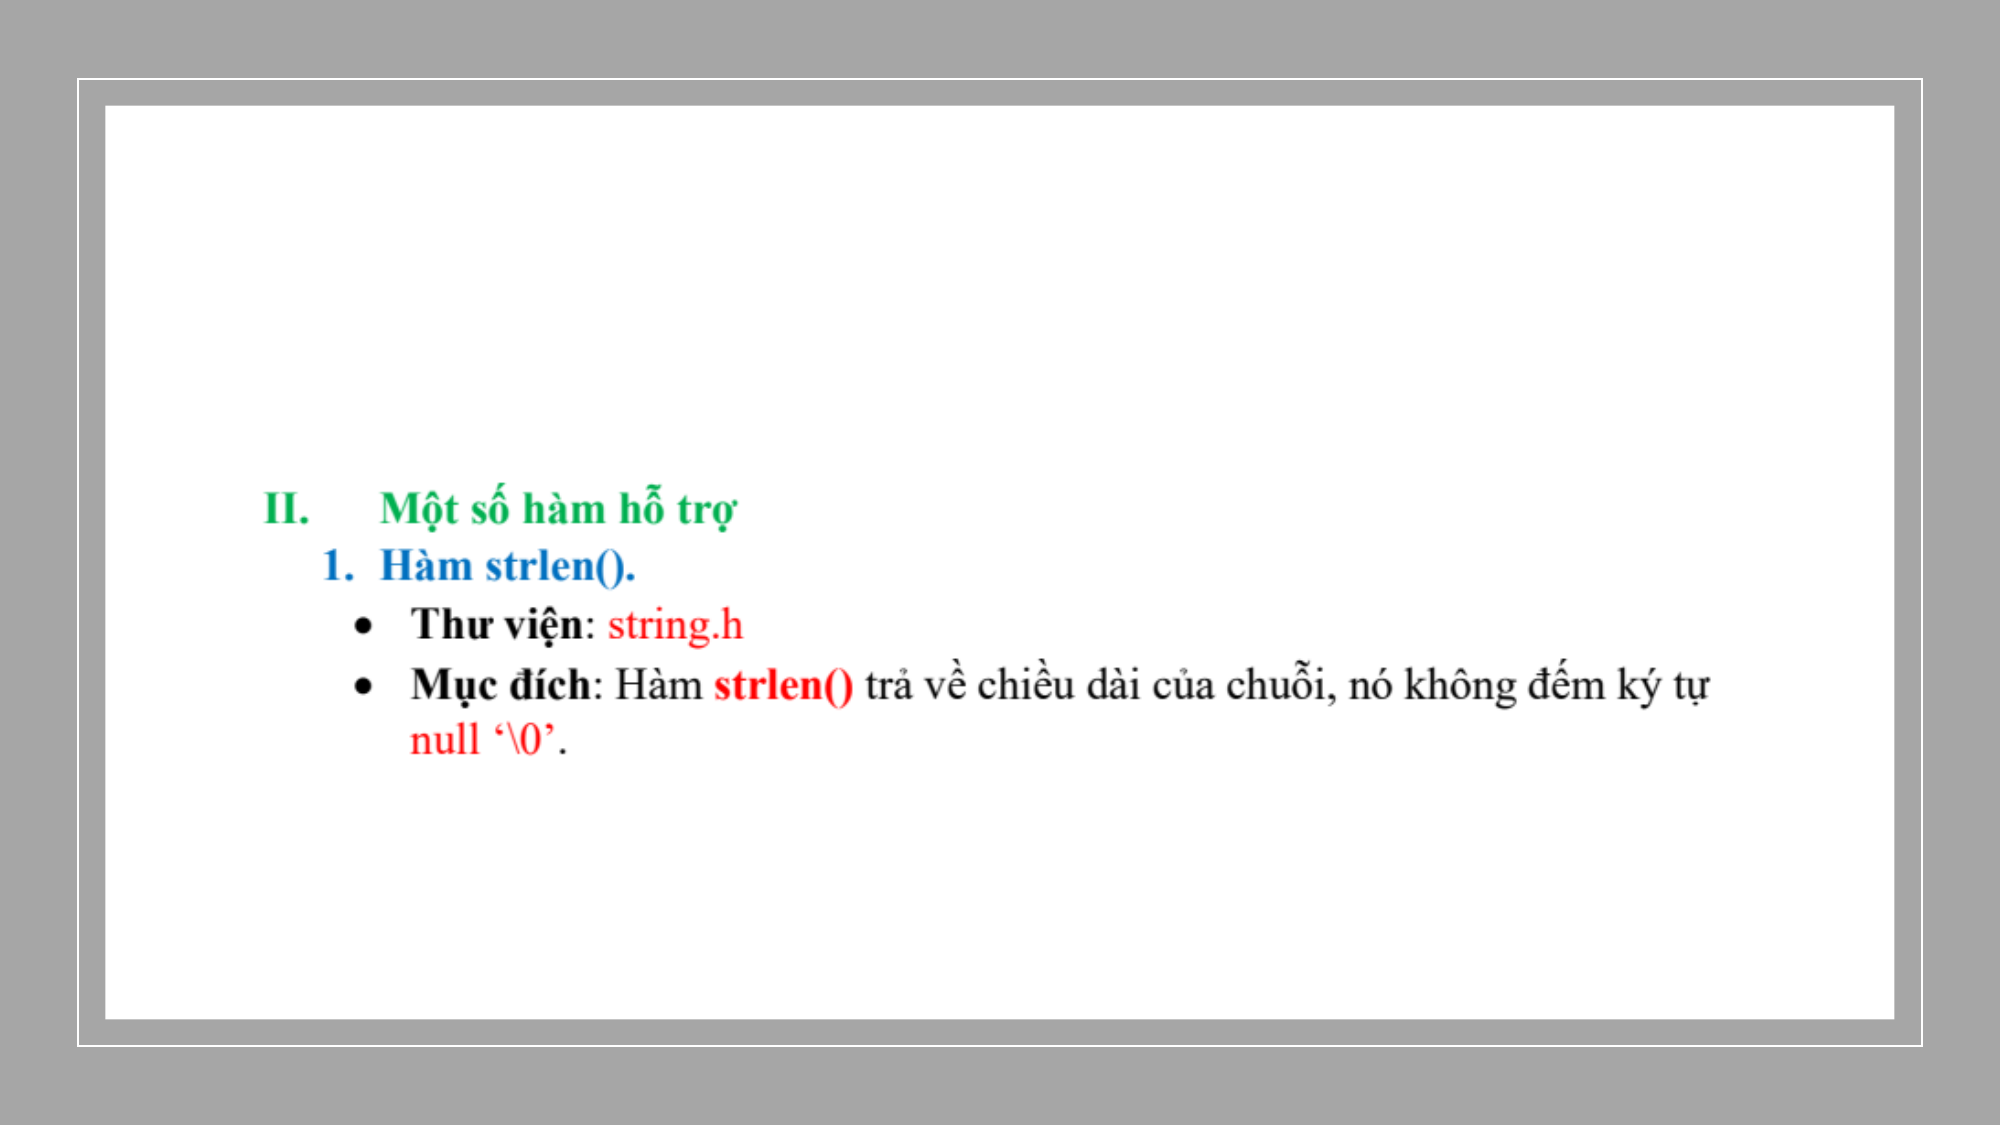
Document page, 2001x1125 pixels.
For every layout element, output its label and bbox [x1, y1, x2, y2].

text_box [77, 78, 1923, 1047]
picture [183, 355, 1817, 769]
text_box [104, 104, 1895, 1020]
text_box [0, 0, 2000, 1125]
